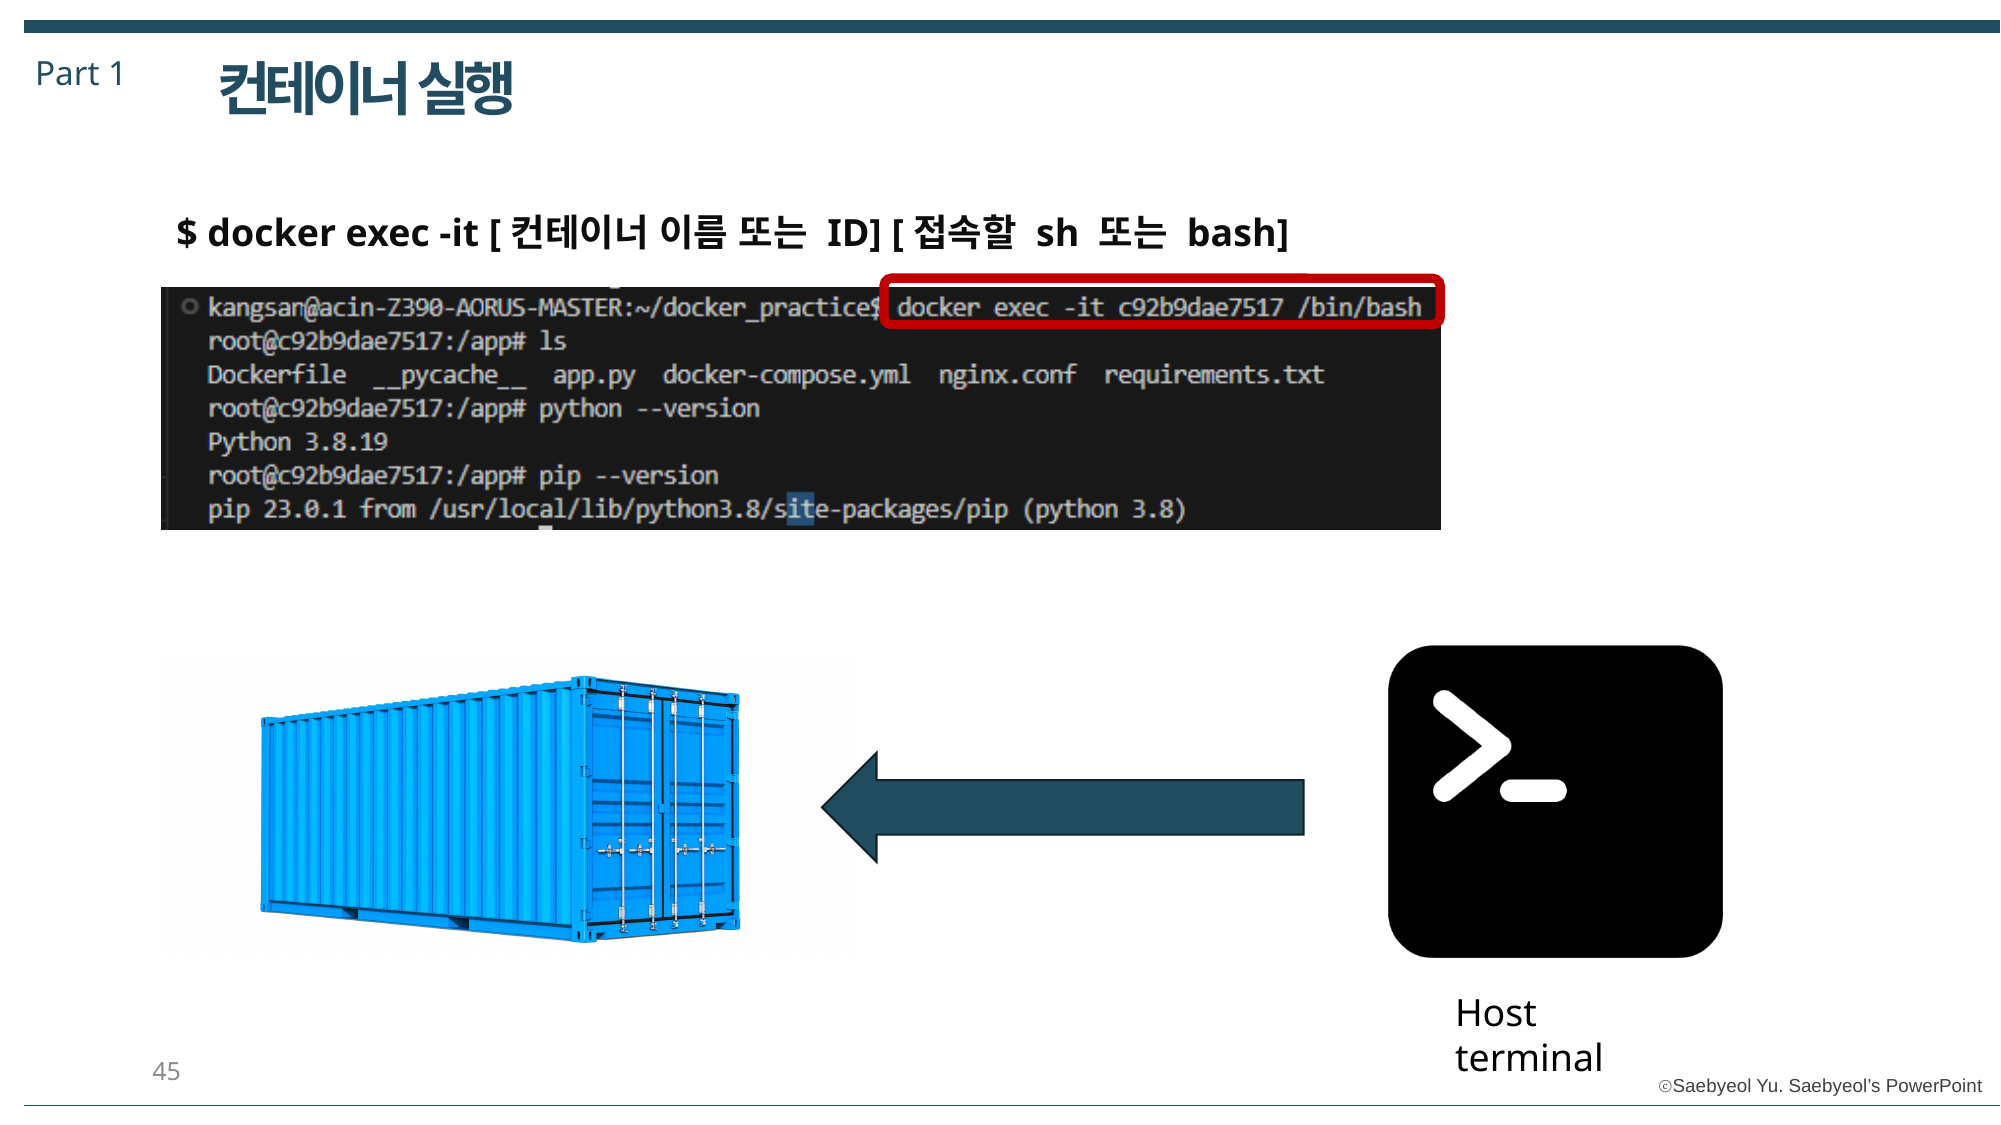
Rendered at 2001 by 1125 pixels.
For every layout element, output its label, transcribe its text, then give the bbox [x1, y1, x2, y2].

text_box Part 1 [20, 44, 143, 100]
picture [1388, 645, 1723, 958]
text_box [882, 277, 1442, 318]
text_box [860, 750, 1305, 865]
text_box 컨테이너 실행 [202, 44, 532, 130]
picture [161, 656, 860, 958]
picture [161, 287, 1441, 530]
slide_number 45 [137, 1042, 588, 1103]
text_box $ docker exec -it [컨테이너 이름 또는 ID] [접속할 sh 또는 bash] [161, 201, 1687, 262]
text_box [137, 201, 1137, 307]
text_box Host terminal [1440, 982, 1708, 1087]
